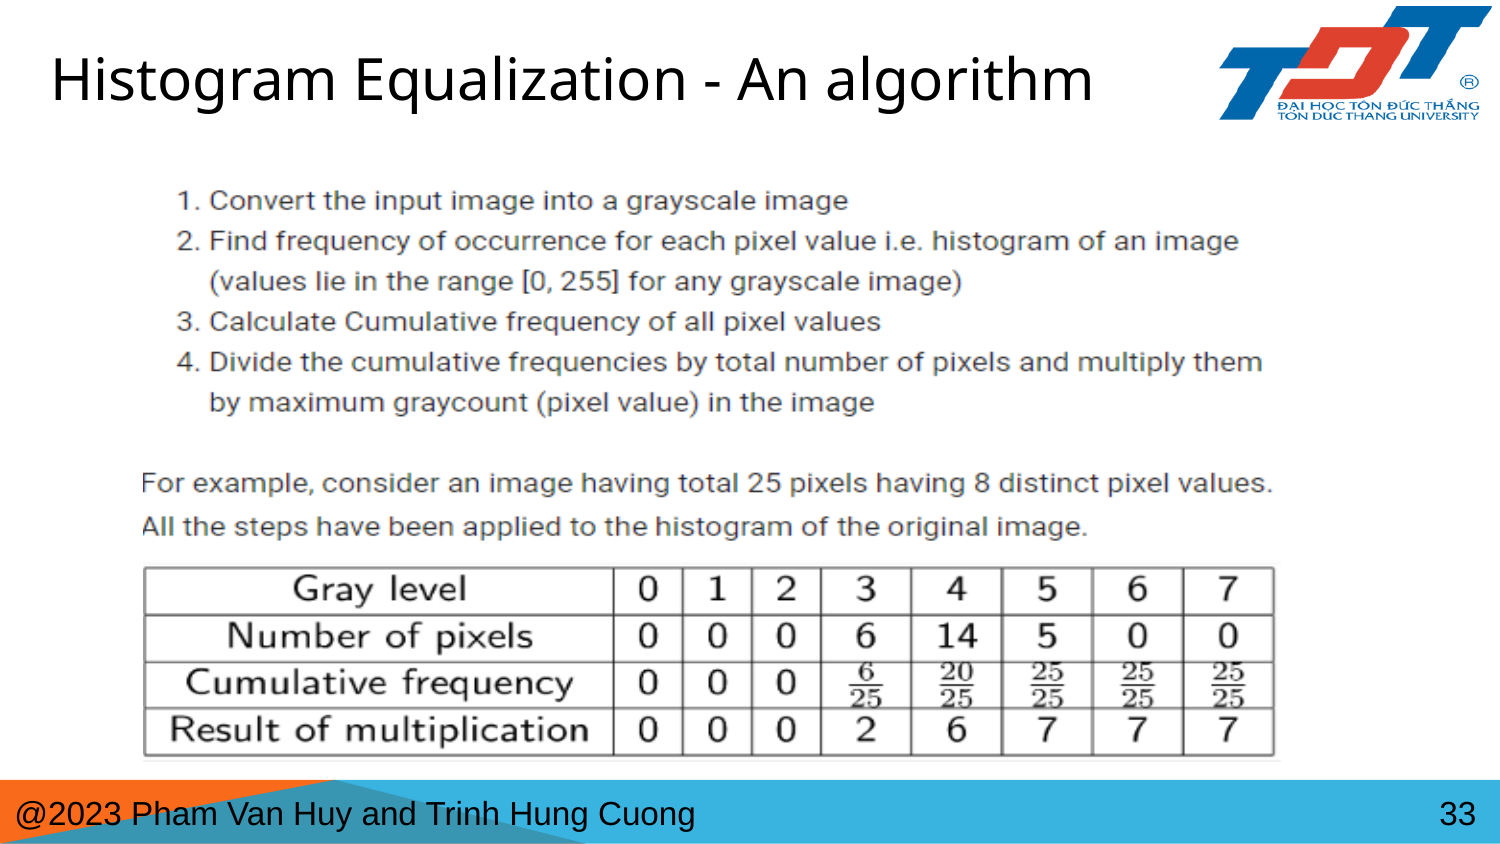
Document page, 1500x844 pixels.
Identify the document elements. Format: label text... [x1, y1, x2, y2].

title Histogram Equalization - An algorithm [34, 43, 1269, 111]
picture [1219, 6, 1492, 120]
picture [143, 152, 1281, 762]
